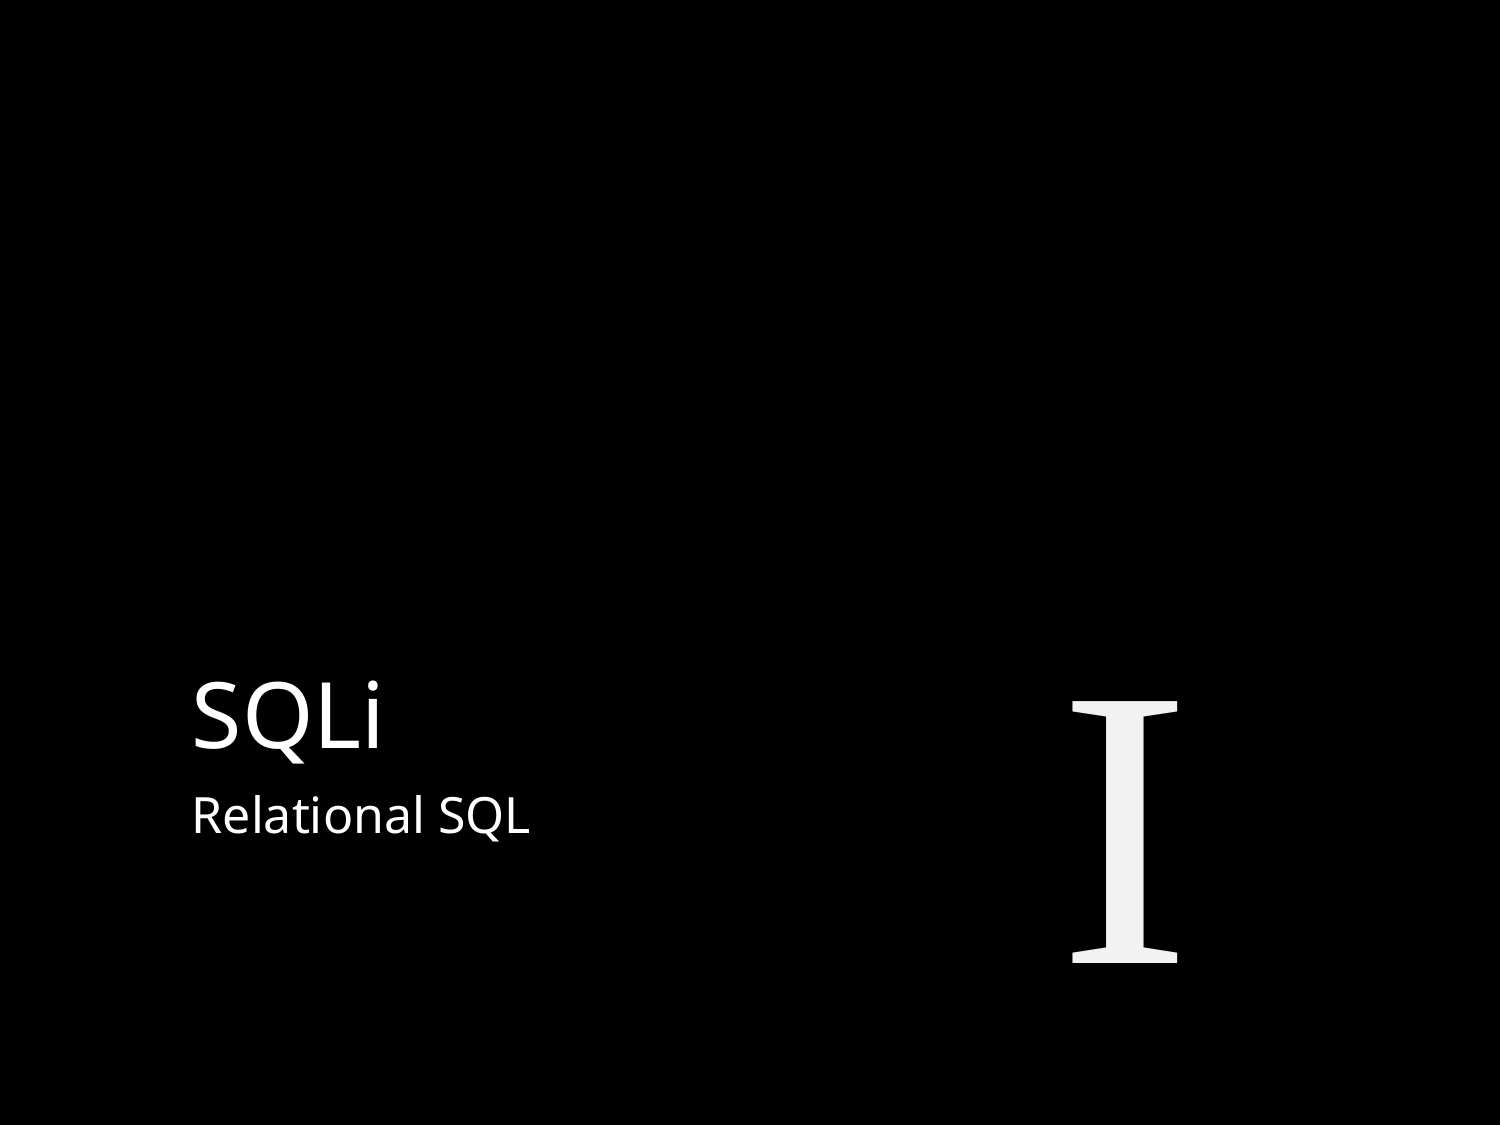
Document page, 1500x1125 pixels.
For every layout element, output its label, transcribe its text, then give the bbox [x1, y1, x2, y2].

text_box Relational SQL [177, 775, 749, 851]
text_box I [749, 556, 1500, 1051]
text_box SQLi [177, 649, 749, 775]
